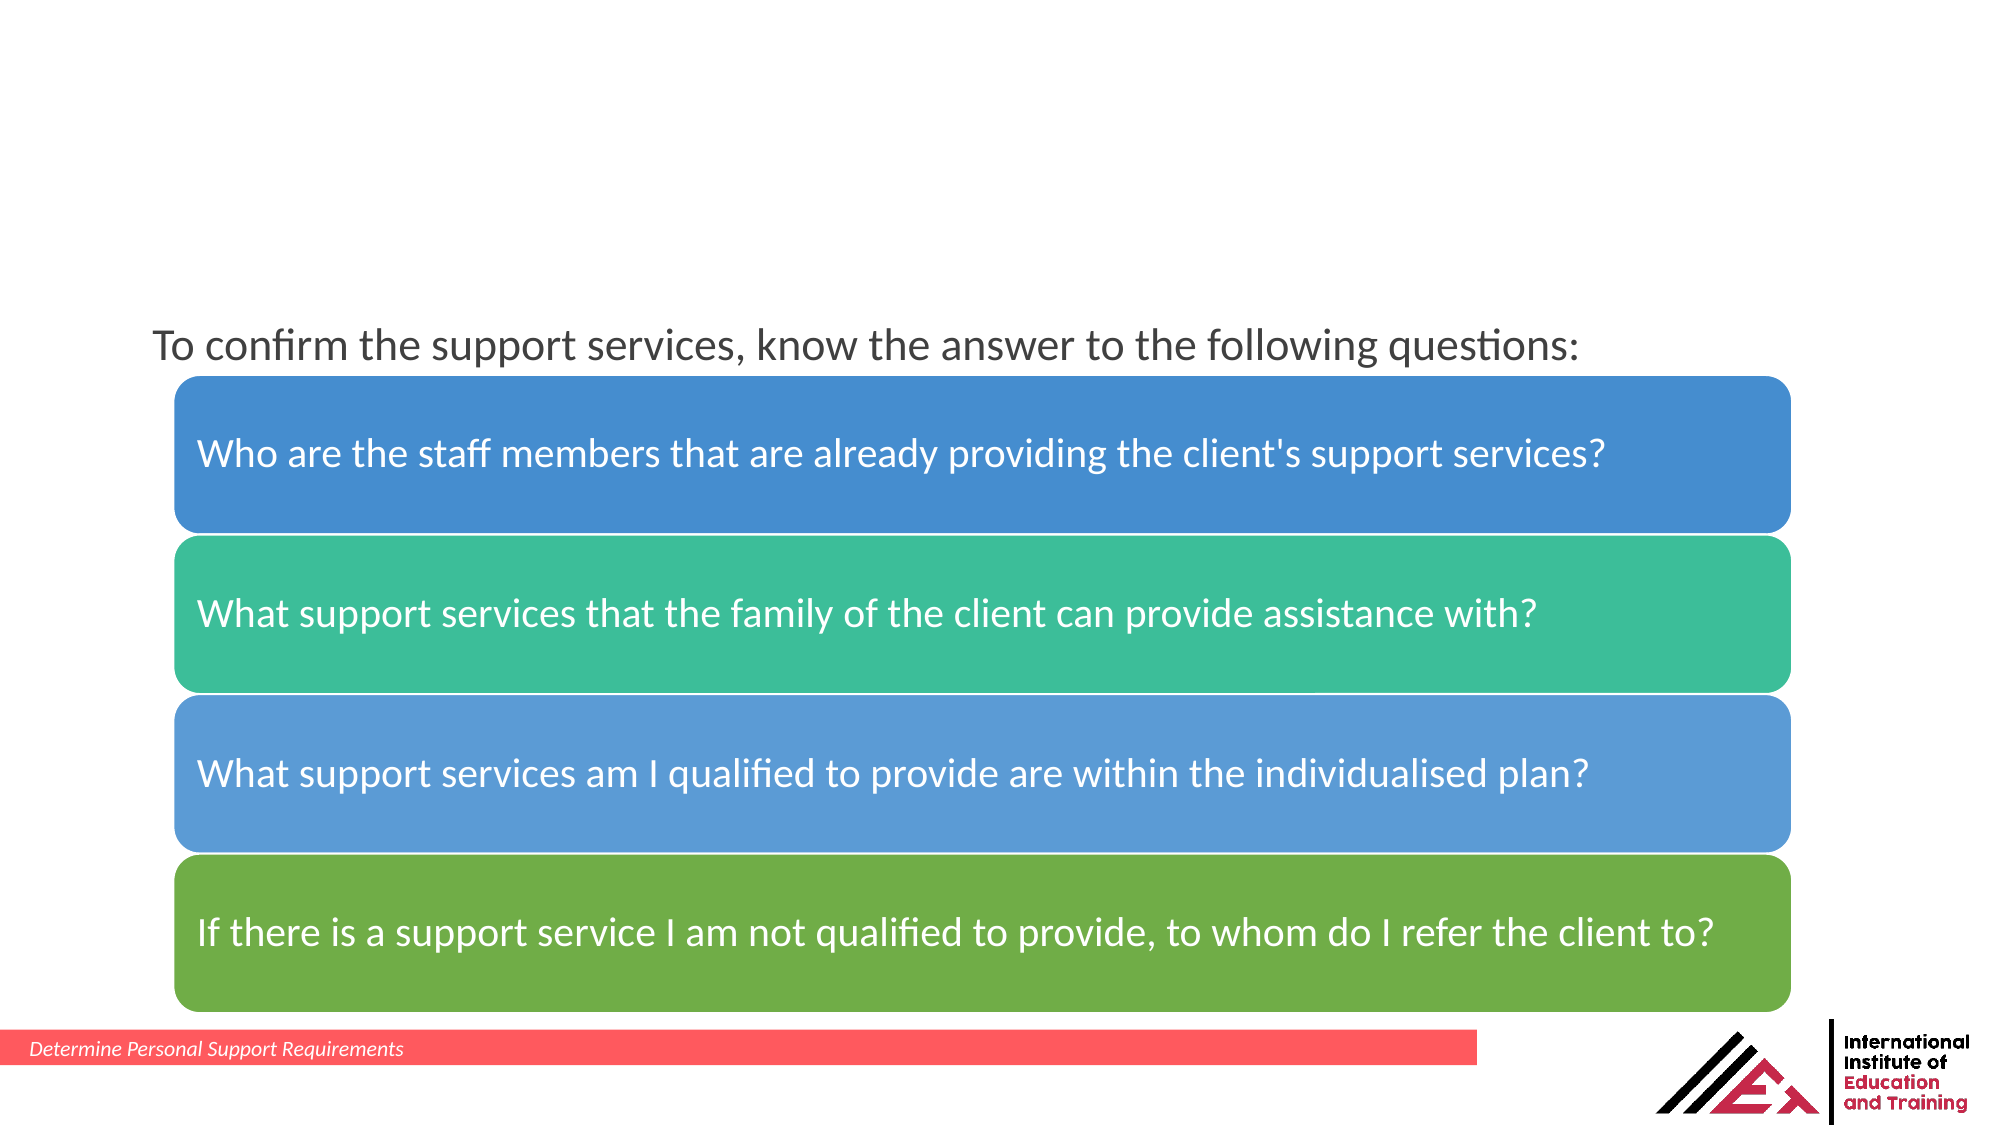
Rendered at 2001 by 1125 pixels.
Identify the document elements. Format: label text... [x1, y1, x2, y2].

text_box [173, 374, 1793, 1014]
text_box Determine Personal Support Requirements [0, 1029, 1478, 1066]
picture [1655, 1019, 1969, 1125]
list To confirm the support services, know the answer to the following questions: [137, 299, 1793, 1014]
